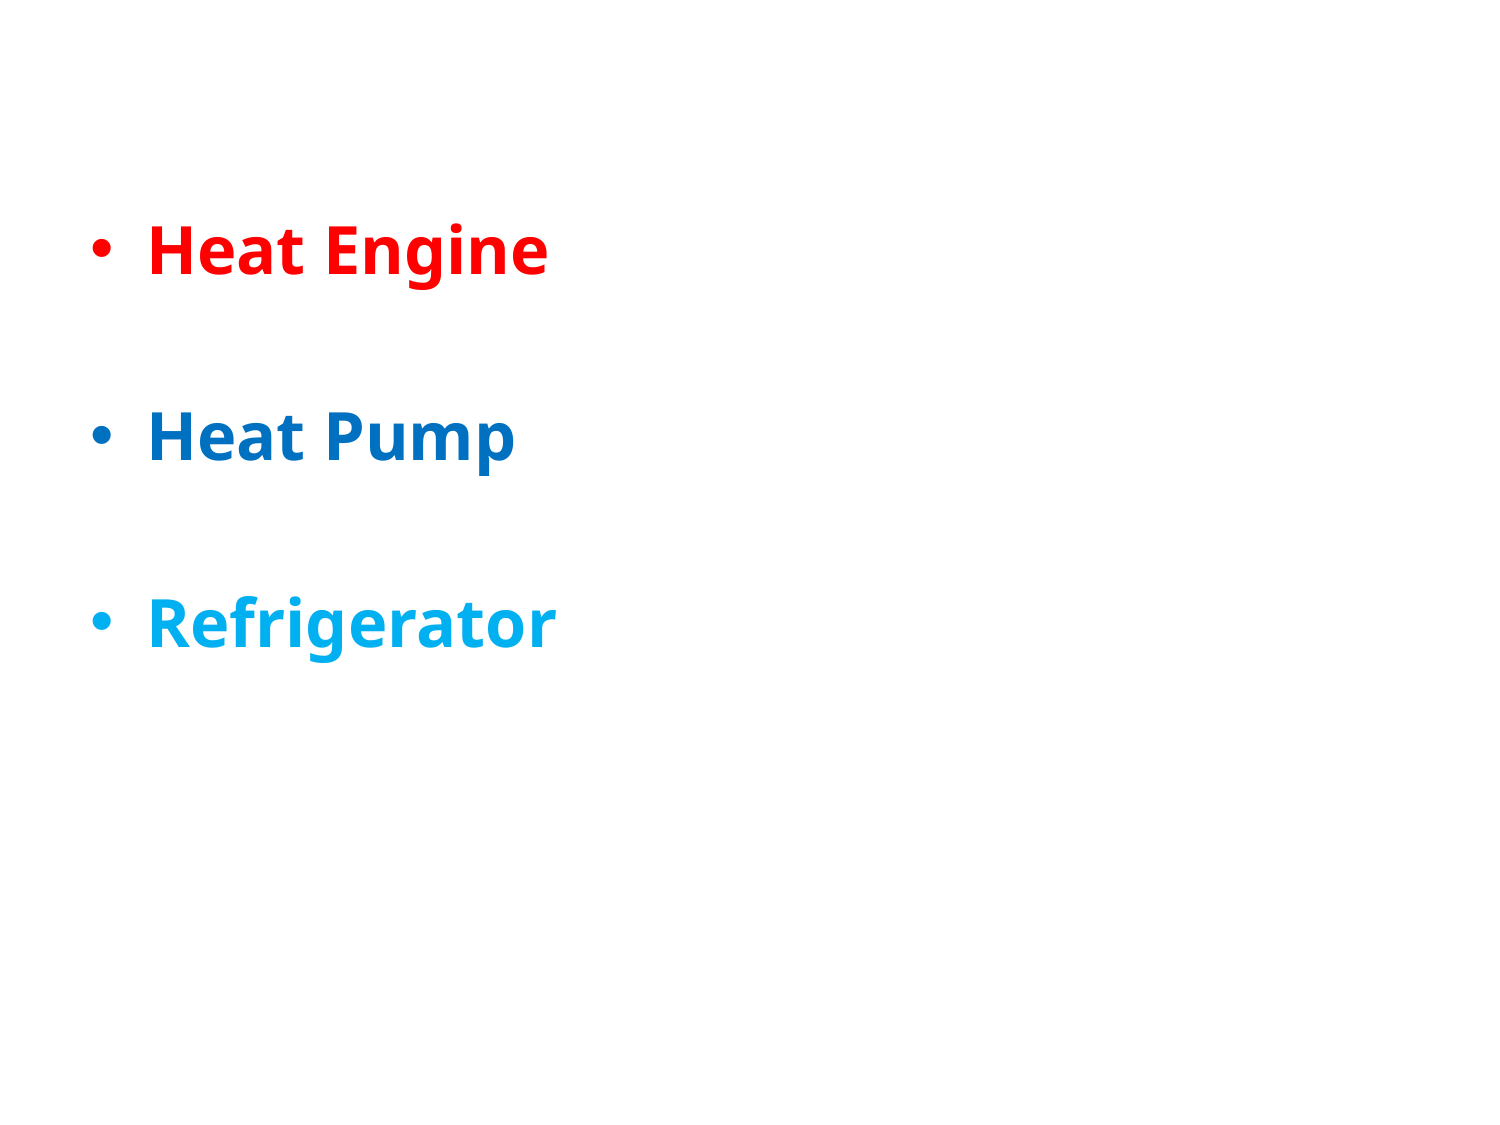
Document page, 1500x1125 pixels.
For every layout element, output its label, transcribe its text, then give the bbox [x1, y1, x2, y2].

list Heat Engine Heat Pump Refrigerator [75, 200, 1425, 1068]
